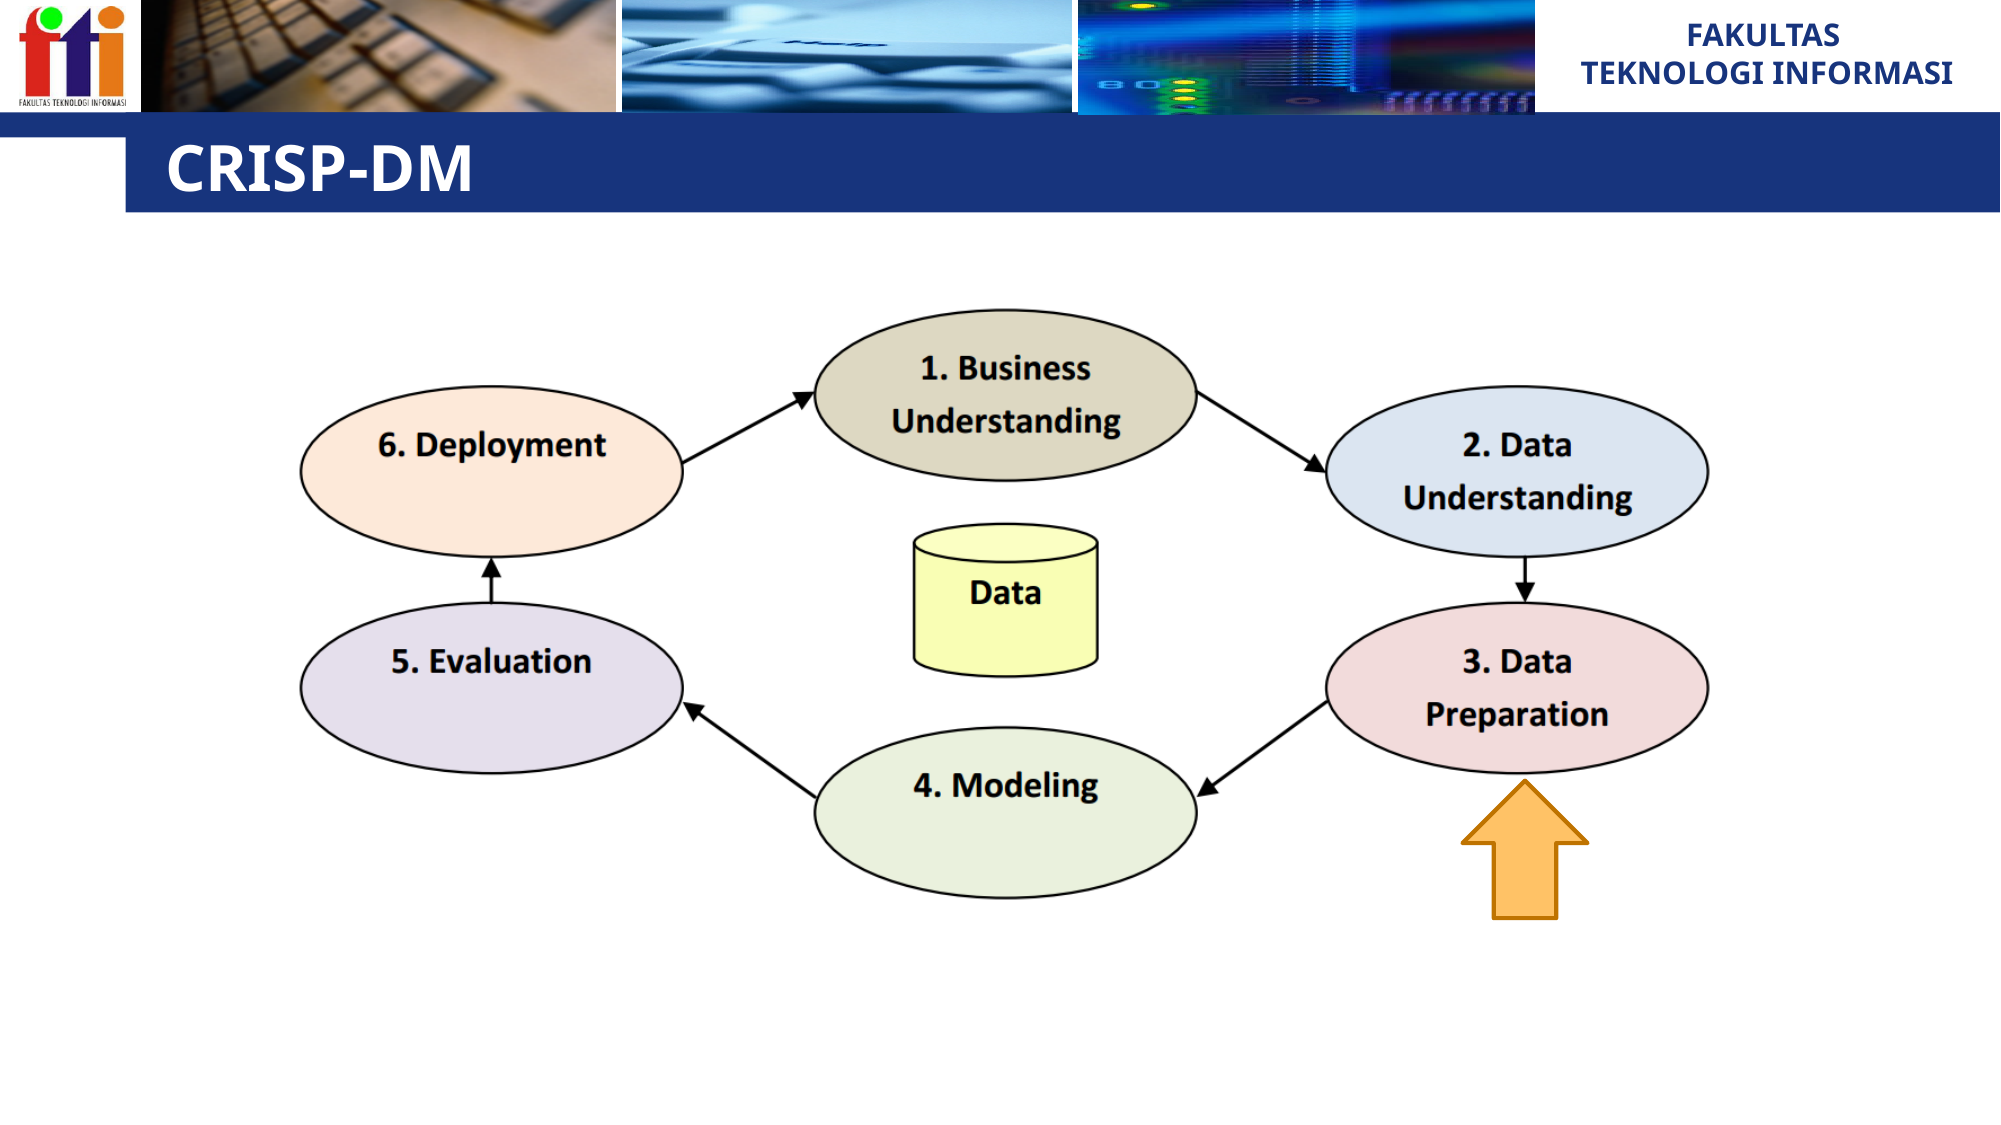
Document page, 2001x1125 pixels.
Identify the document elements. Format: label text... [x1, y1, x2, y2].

picture [19, 6, 126, 106]
picture [262, 271, 1733, 922]
picture [1078, 0, 1535, 115]
title CRISP-DM [149, 119, 1934, 213]
picture [622, 0, 1072, 113]
picture [141, 0, 616, 112]
